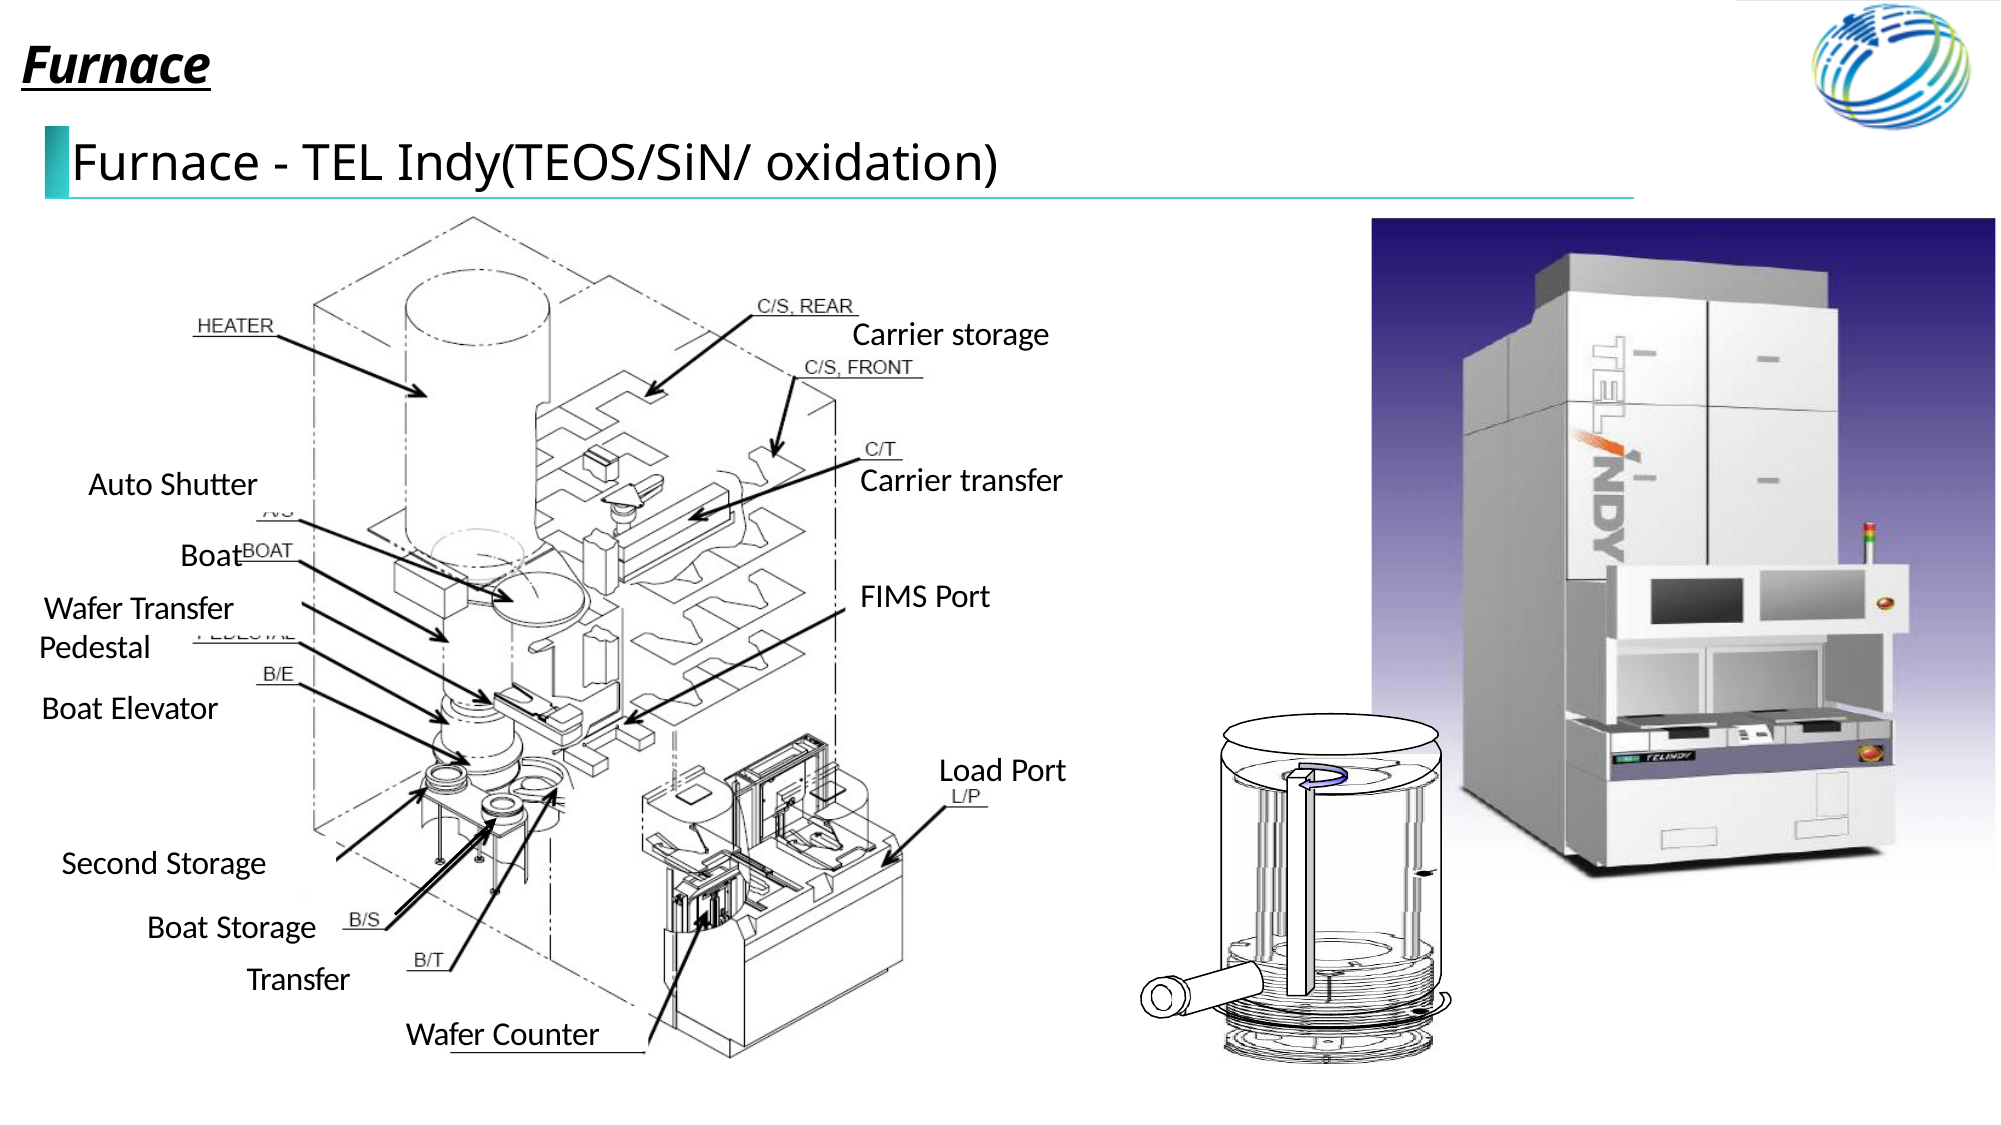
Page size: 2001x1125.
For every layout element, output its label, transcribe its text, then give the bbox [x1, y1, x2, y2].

text_box Carrier transfer [858, 455, 1069, 498]
text_box [1310, 779, 1348, 791]
text_box [1287, 778, 1306, 996]
text_box [845, 569, 1035, 625]
text_box Furnace - TEL Indy(TEOS/SiN/ oxidation) [227, 128, 1209, 191]
text_box [1221, 740, 1442, 1015]
text_box [394, 817, 497, 916]
text_box [1299, 769, 1343, 784]
text_box [1299, 786, 1309, 791]
text_box Wafer Transfer Pedestal [37, 583, 245, 666]
text_box [1287, 769, 1299, 777]
text_box [1221, 1012, 1441, 1067]
text_box [1221, 979, 1441, 1027]
text_box [1287, 773, 1299, 778]
text_box [1307, 791, 1315, 995]
text_box Wafer Counter [390, 1006, 649, 1052]
text_box [192, 216, 989, 1059]
text_box Boat [178, 531, 245, 574]
picture [1737, 0, 2000, 151]
text_box Auto Shutter [86, 460, 264, 503]
text_box Second Storage Boat Storage Transfer [59, 839, 358, 997]
text_box Boat Elevator [39, 683, 225, 726]
text_box [1191, 961, 1264, 1014]
text_box [1140, 977, 1186, 1018]
text_box [46, 835, 337, 892]
title Furnace [19, 28, 227, 220]
text_box [1371, 217, 1996, 890]
text_box [28, 580, 302, 636]
text_box [1213, 992, 1451, 1029]
text_box [1150, 984, 1173, 1011]
text_box Carrier storage [850, 310, 1241, 353]
text_box [1223, 713, 1439, 755]
text_box [1152, 975, 1191, 1016]
text_box [73, 456, 310, 513]
text_box [1318, 763, 1348, 772]
text_box Load Port [937, 746, 1071, 788]
text_box FIMS Port [858, 572, 995, 615]
text_box [1222, 755, 1440, 794]
text_box [1299, 763, 1348, 791]
